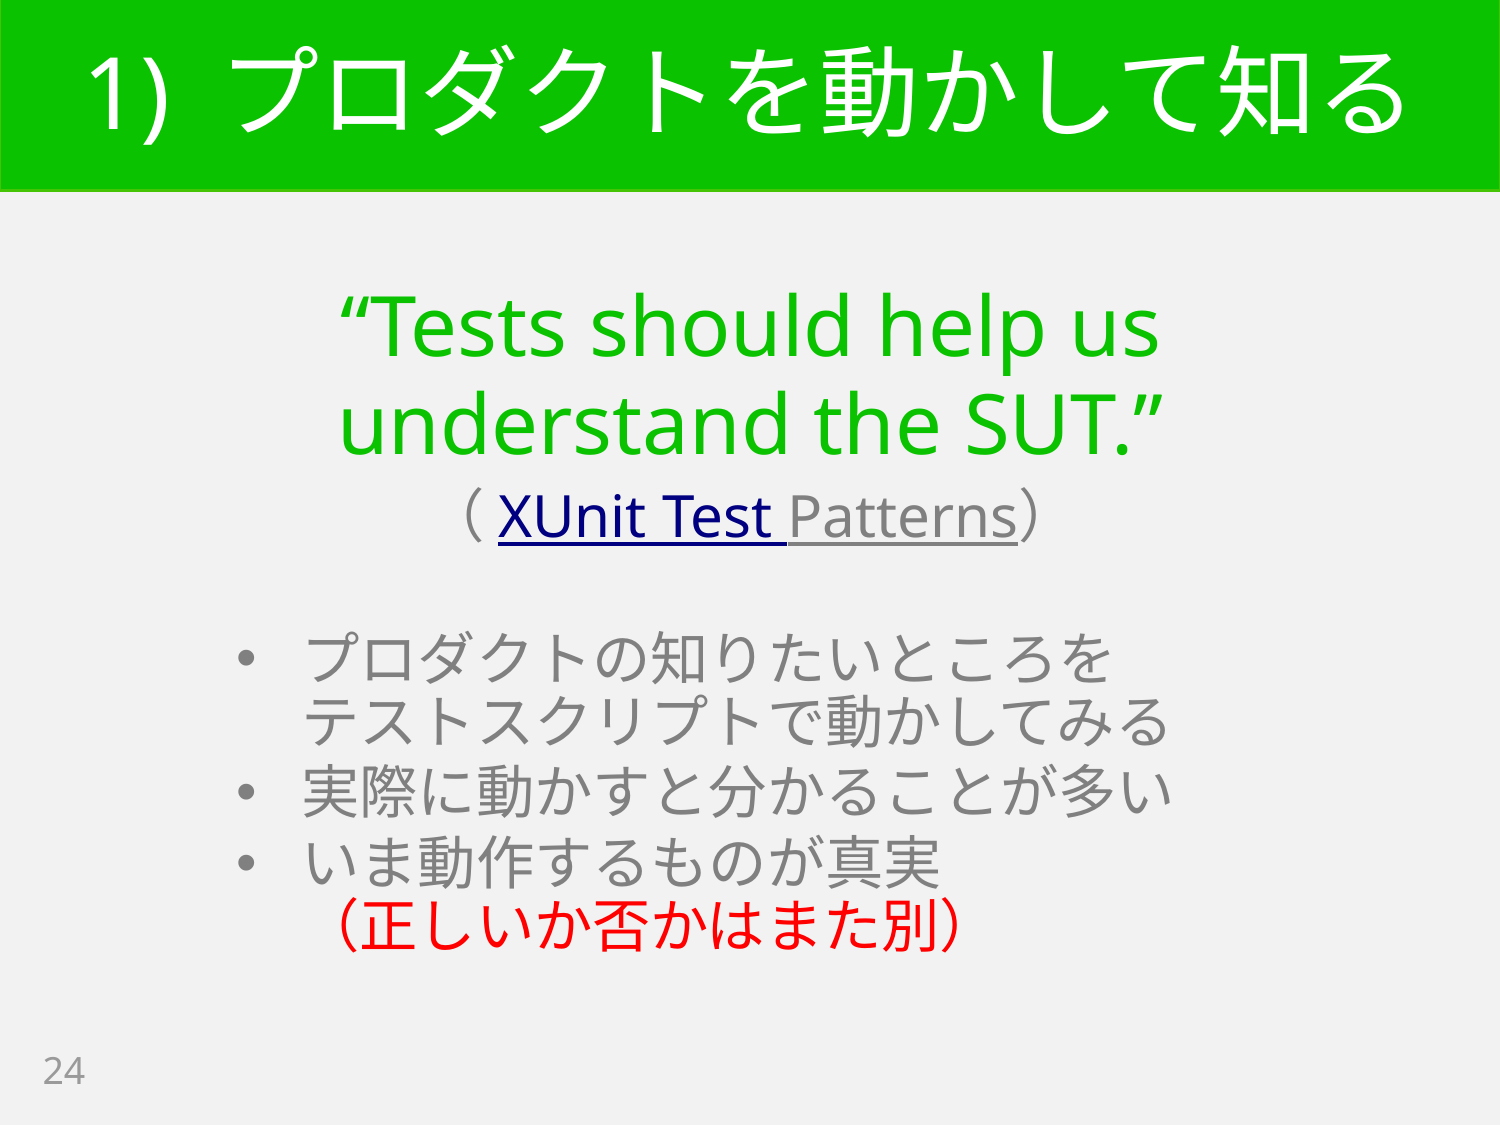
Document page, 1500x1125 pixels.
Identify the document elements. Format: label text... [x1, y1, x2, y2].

list “Tests should help us understand the SUT.” （XUnit Test Patterns） プロダクトの知りたいところを テストスクリプトで動かしてみる 実際に動かすと分かることが多い いま動作するものが真実 （正しいか否かはまた別） [103, 277, 1397, 1000]
slide_number 24 [27, 1042, 146, 1102]
title 1) プロダクトを動かして知る [0, 53, 1500, 140]
